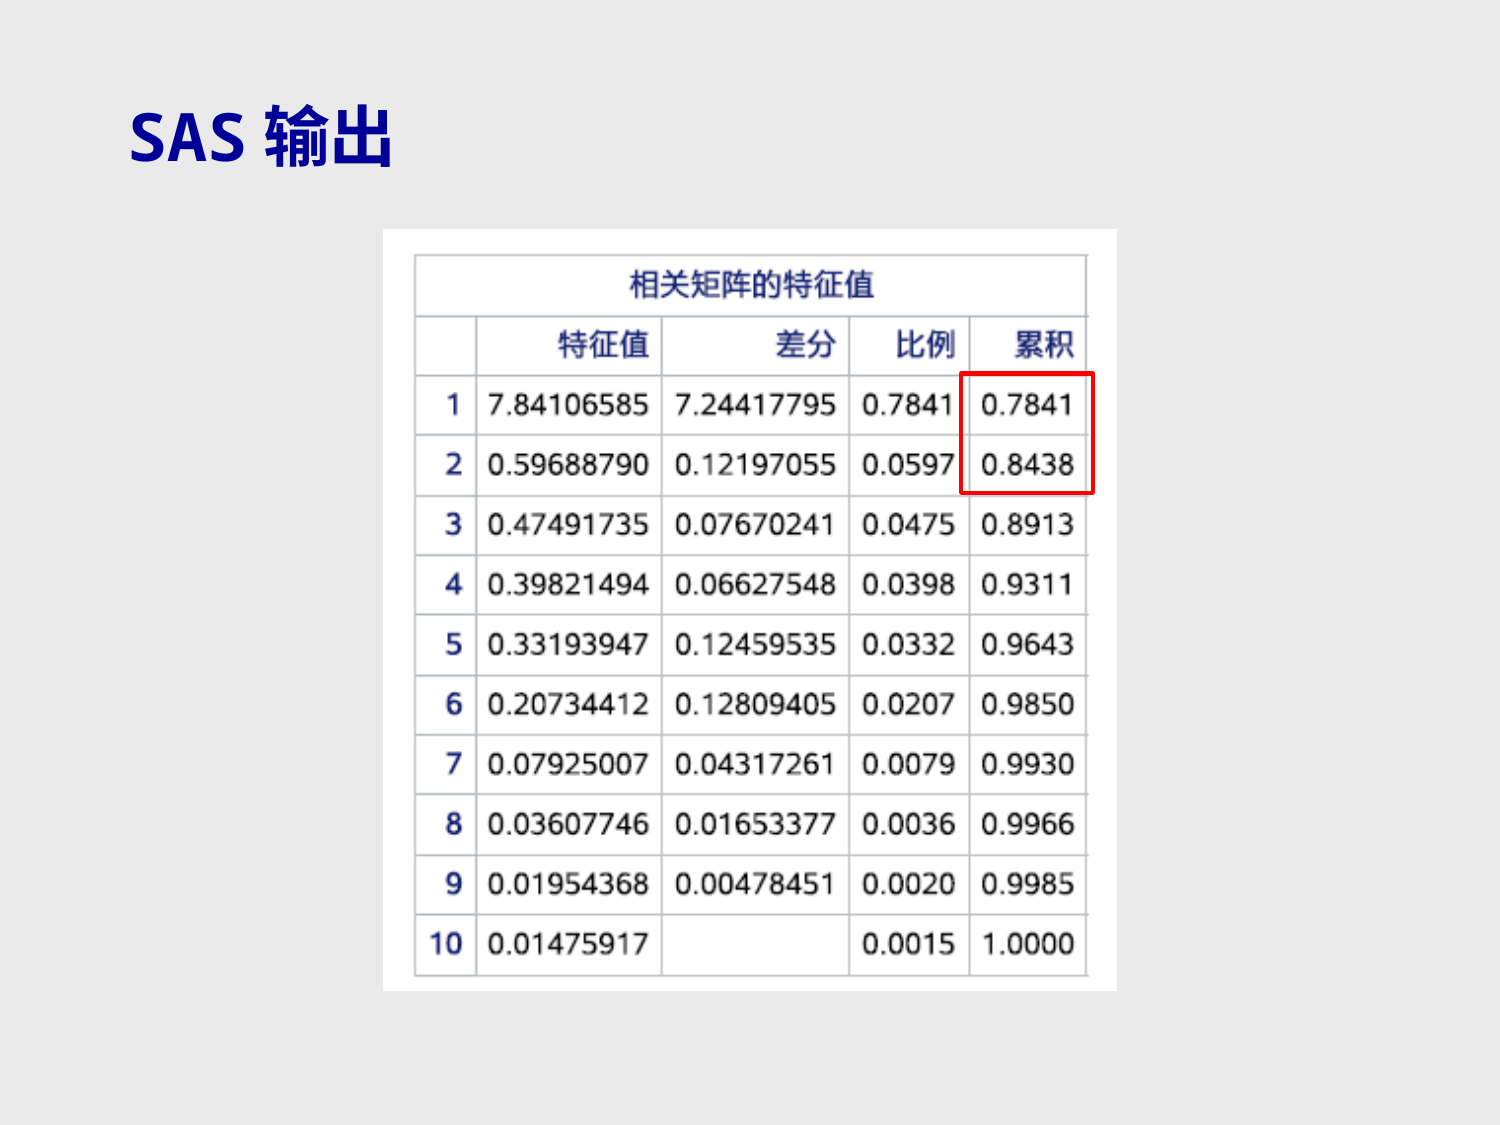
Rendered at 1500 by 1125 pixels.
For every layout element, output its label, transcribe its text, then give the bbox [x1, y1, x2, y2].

picture [383, 229, 1117, 991]
title SAS输出 [112, 75, 538, 194]
